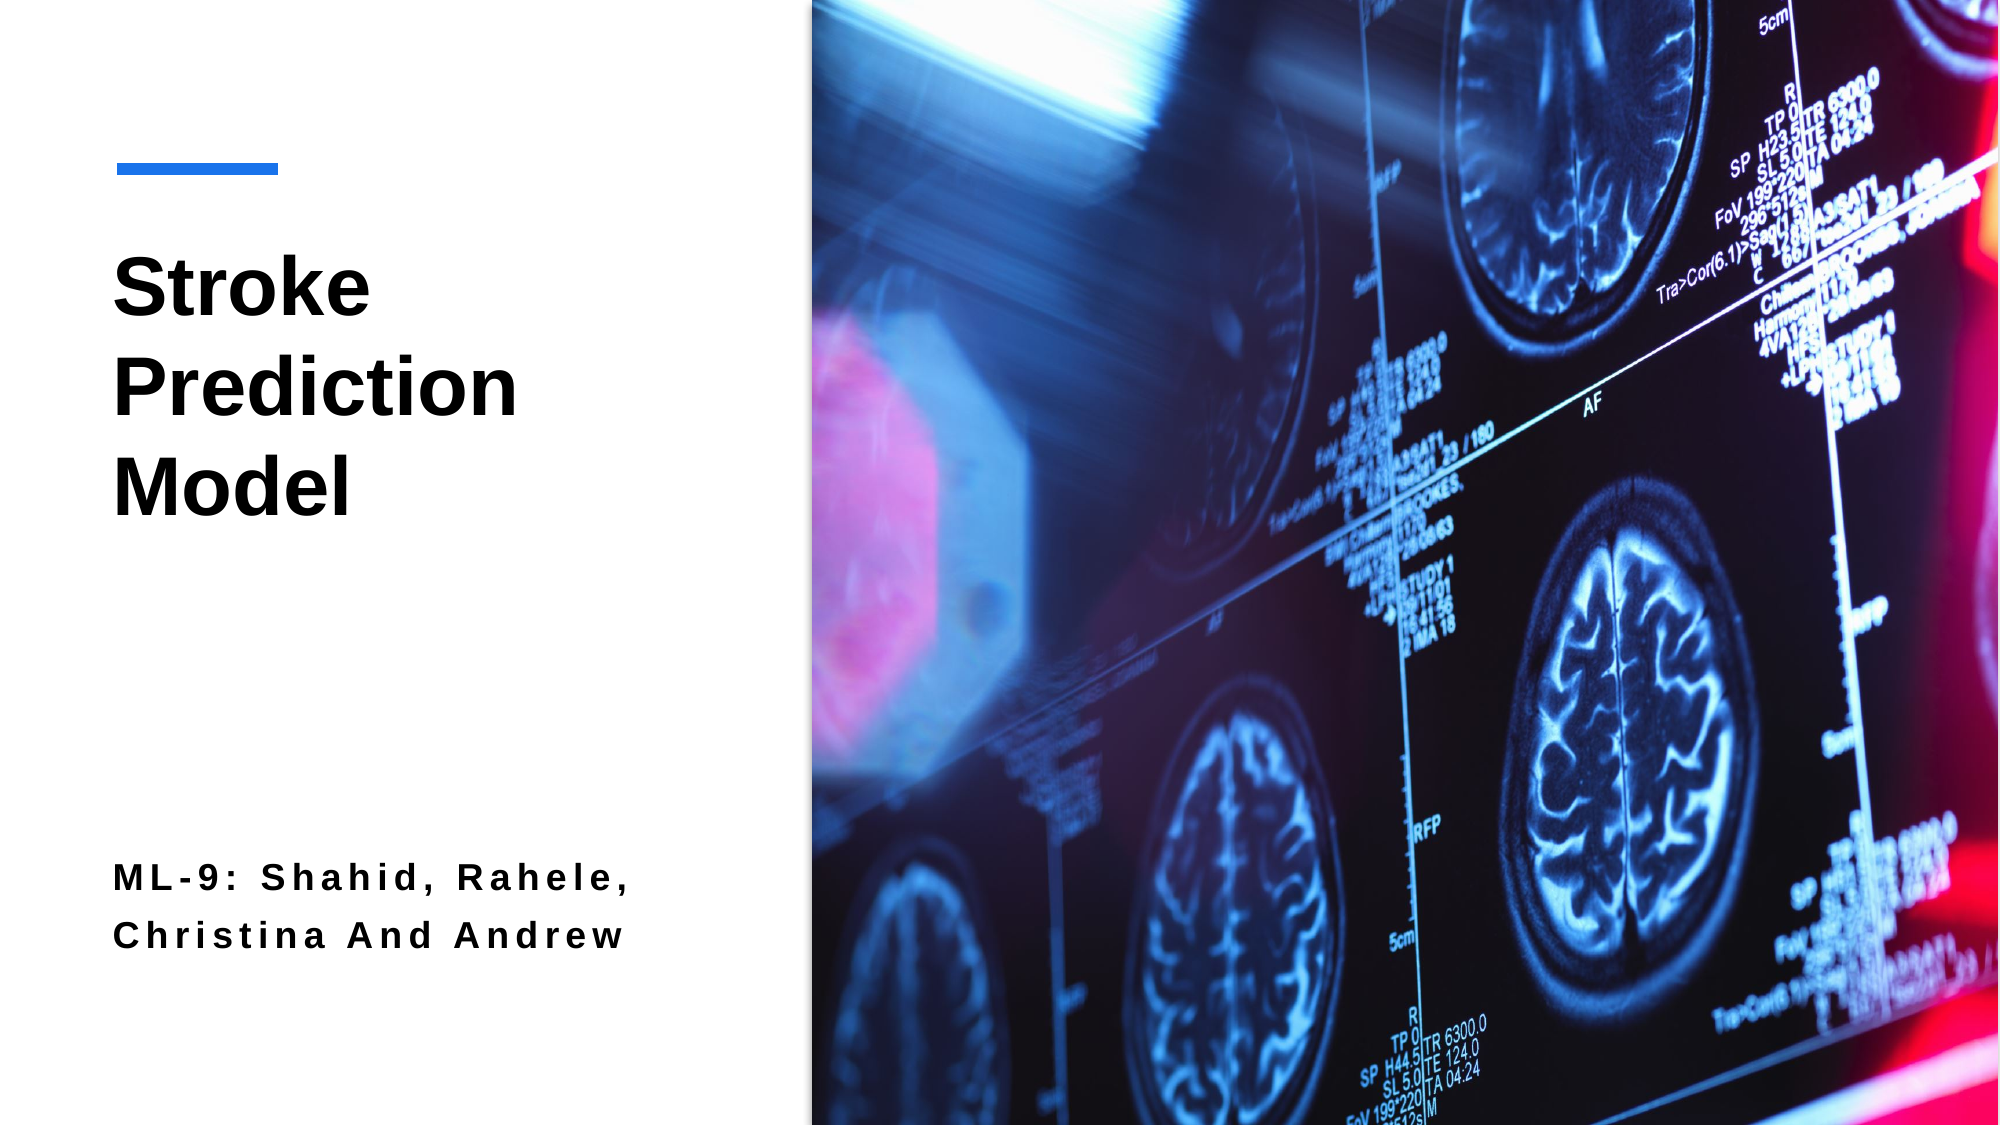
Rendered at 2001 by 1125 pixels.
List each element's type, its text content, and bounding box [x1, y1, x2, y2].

list ML-9: Shahid, Rahele, Christina And Andrew [104, 751, 767, 964]
picture [811, 0, 1999, 1125]
title Stroke Prediction Model [104, 224, 767, 710]
